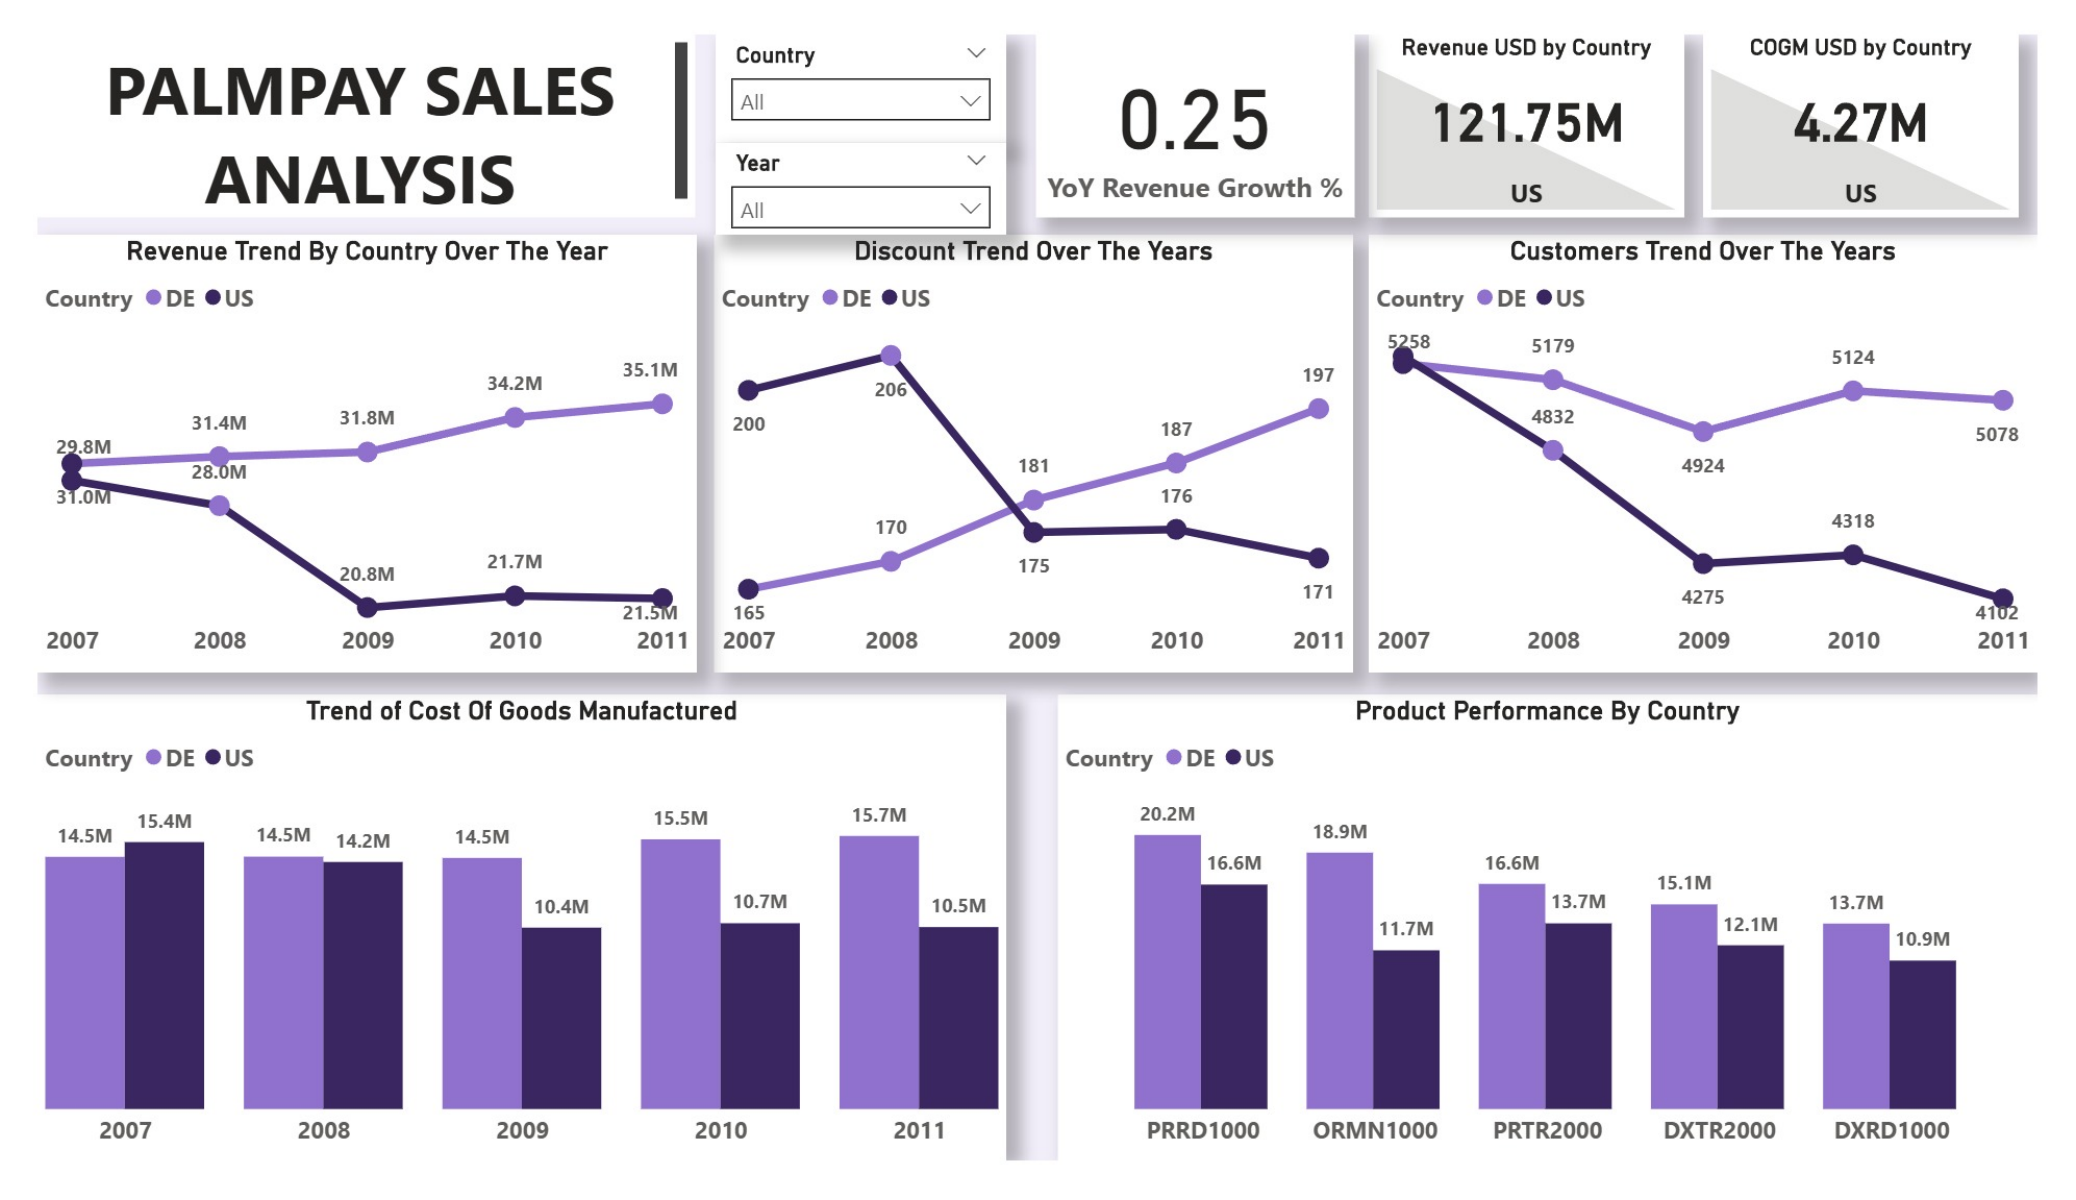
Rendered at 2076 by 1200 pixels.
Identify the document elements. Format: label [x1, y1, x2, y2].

list [0, 0, 2075, 1198]
